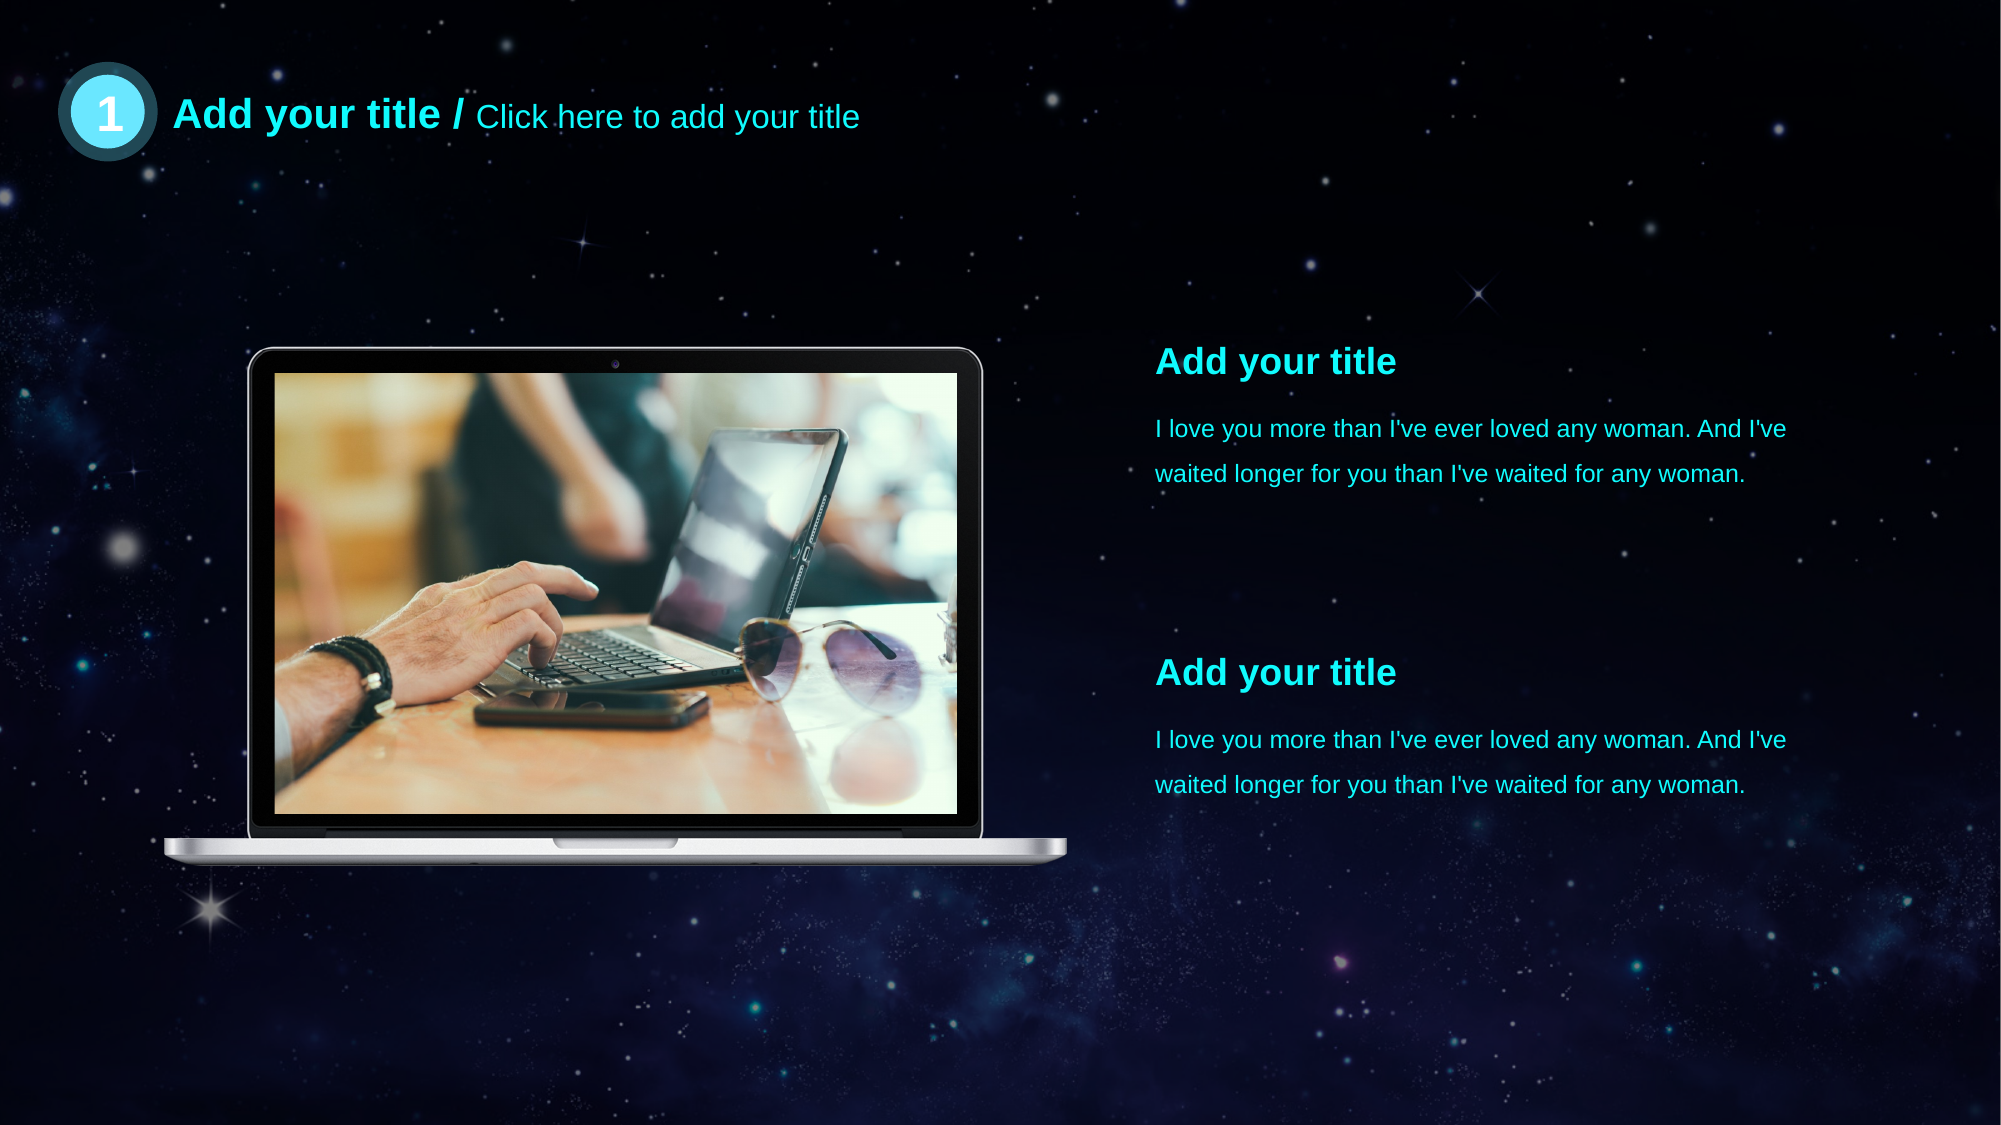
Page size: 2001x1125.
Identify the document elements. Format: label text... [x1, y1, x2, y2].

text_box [58, 61, 158, 162]
text_box Add your title [1140, 640, 1533, 700]
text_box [145, 329, 1087, 892]
picture [0, 0, 2001, 1125]
text_box I love you more than I've ever loved any woman. And I've waited longer for you than I've waited for any woman. [1140, 700, 1849, 806]
text_box I love you more than I've ever loved any woman. And I've waited longer for you than I've waited for any woman. [1140, 390, 1849, 495]
text_box Add your title [1140, 329, 1533, 390]
text_box Add your title / Click here to add your title [158, 78, 1017, 144]
